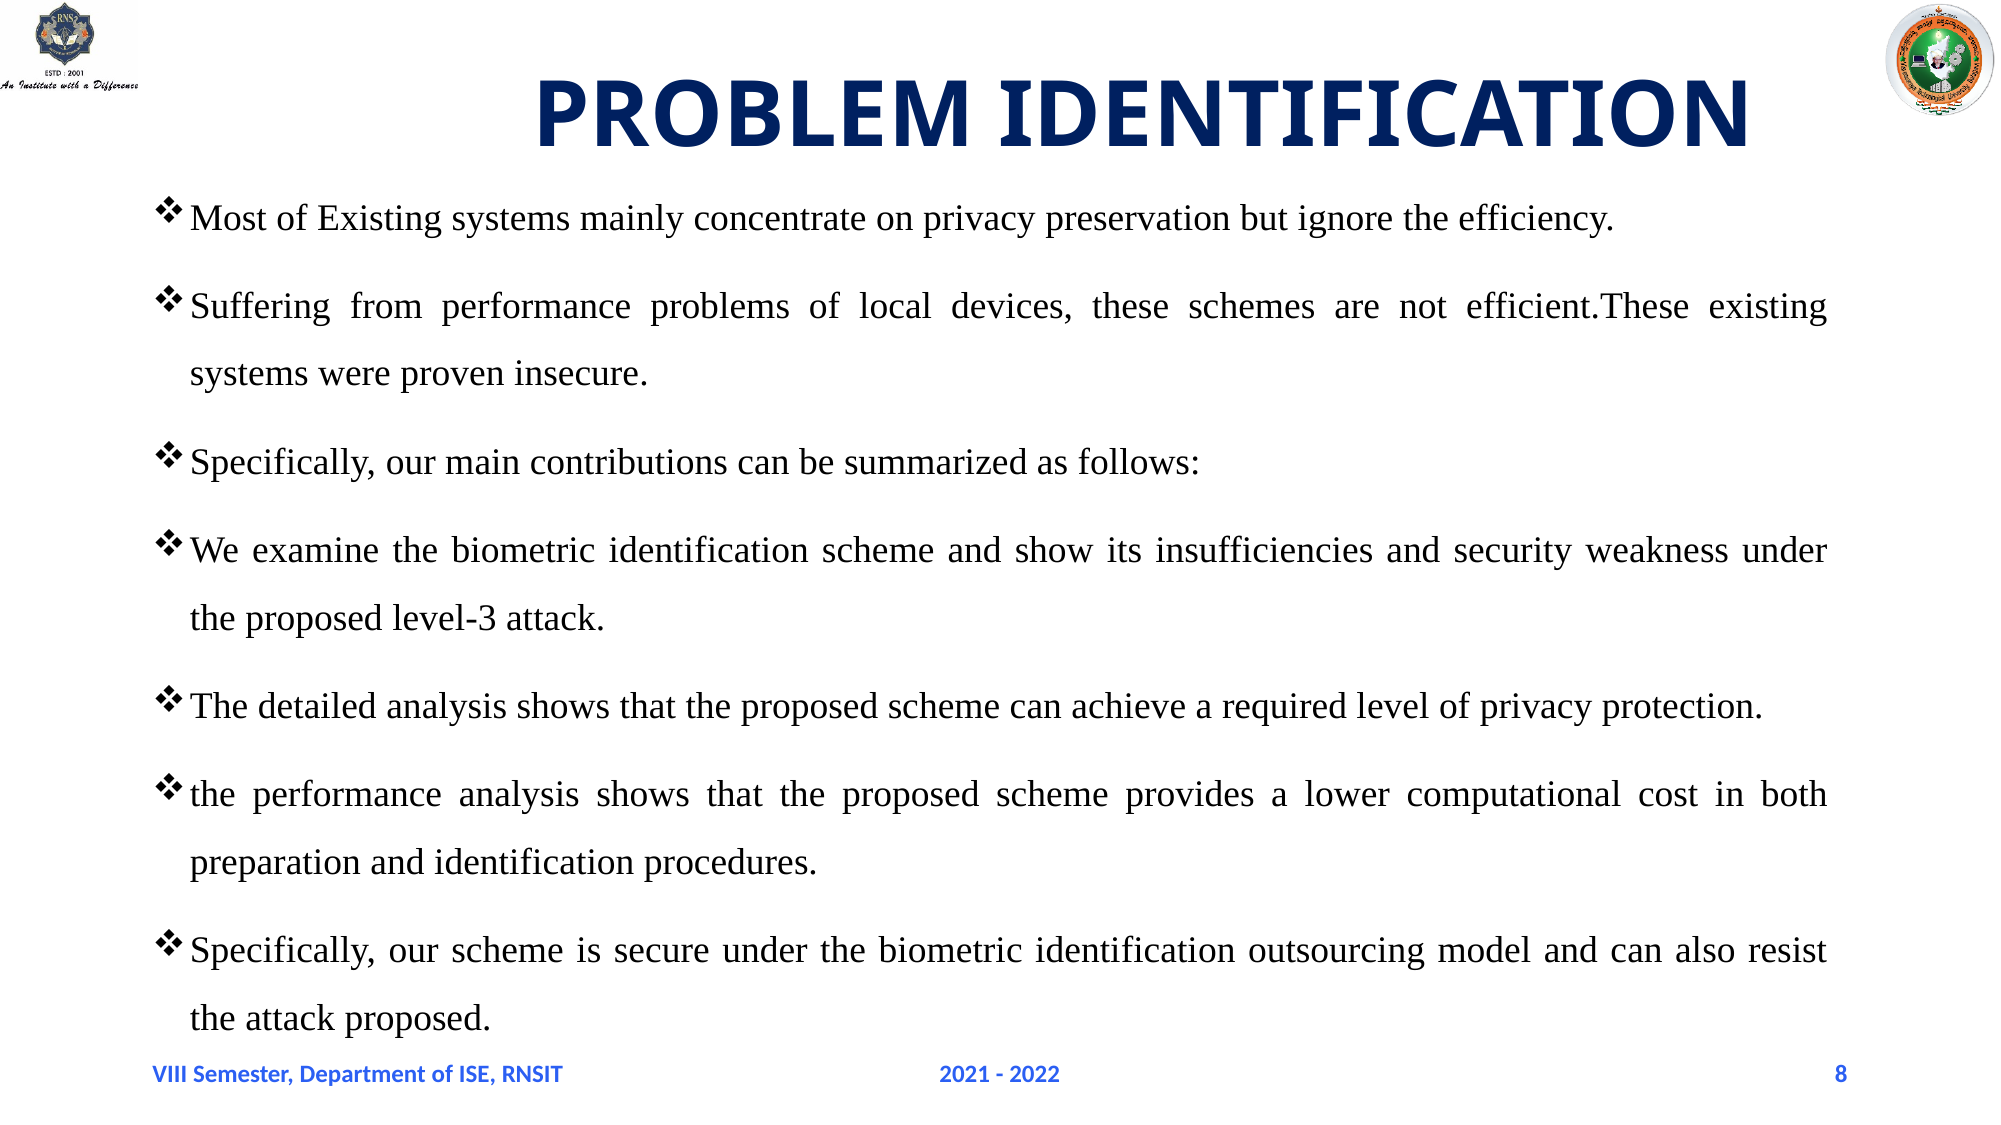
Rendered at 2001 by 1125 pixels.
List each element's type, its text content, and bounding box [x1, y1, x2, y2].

slide_number 8 [1412, 1042, 1863, 1103]
slide_number VIII Semester, Department of ISE, RNSIT [137, 1042, 662, 1103]
footer 2021 - 2022 [662, 1042, 1338, 1103]
picture [0, 0, 138, 91]
title PROBLEM IDENTIFICATION [137, 59, 1863, 174]
picture [1882, 2, 1997, 117]
list Most of Existing systems mainly concentrate on privacy preservation but ignore the efficiency. Suffering from performance problems of local devices, these schemes are not efficient.These existing systems were proven insecure. Specifically, our main contributions can be summarized as follows: We examine the biometric identification scheme and show its insufficiencies and security weakness under the proposed level-3 attack. The detailed analysis shows that the proposed scheme can achieve a required level of privacy protection. the performance analysis shows that the proposed scheme provides a lower computational cost in both preparation and identification procedures. Specifically, our scheme is secure under the biometric identification outsourcing model and can also resist the attack proposed. [137, 162, 1846, 989]
